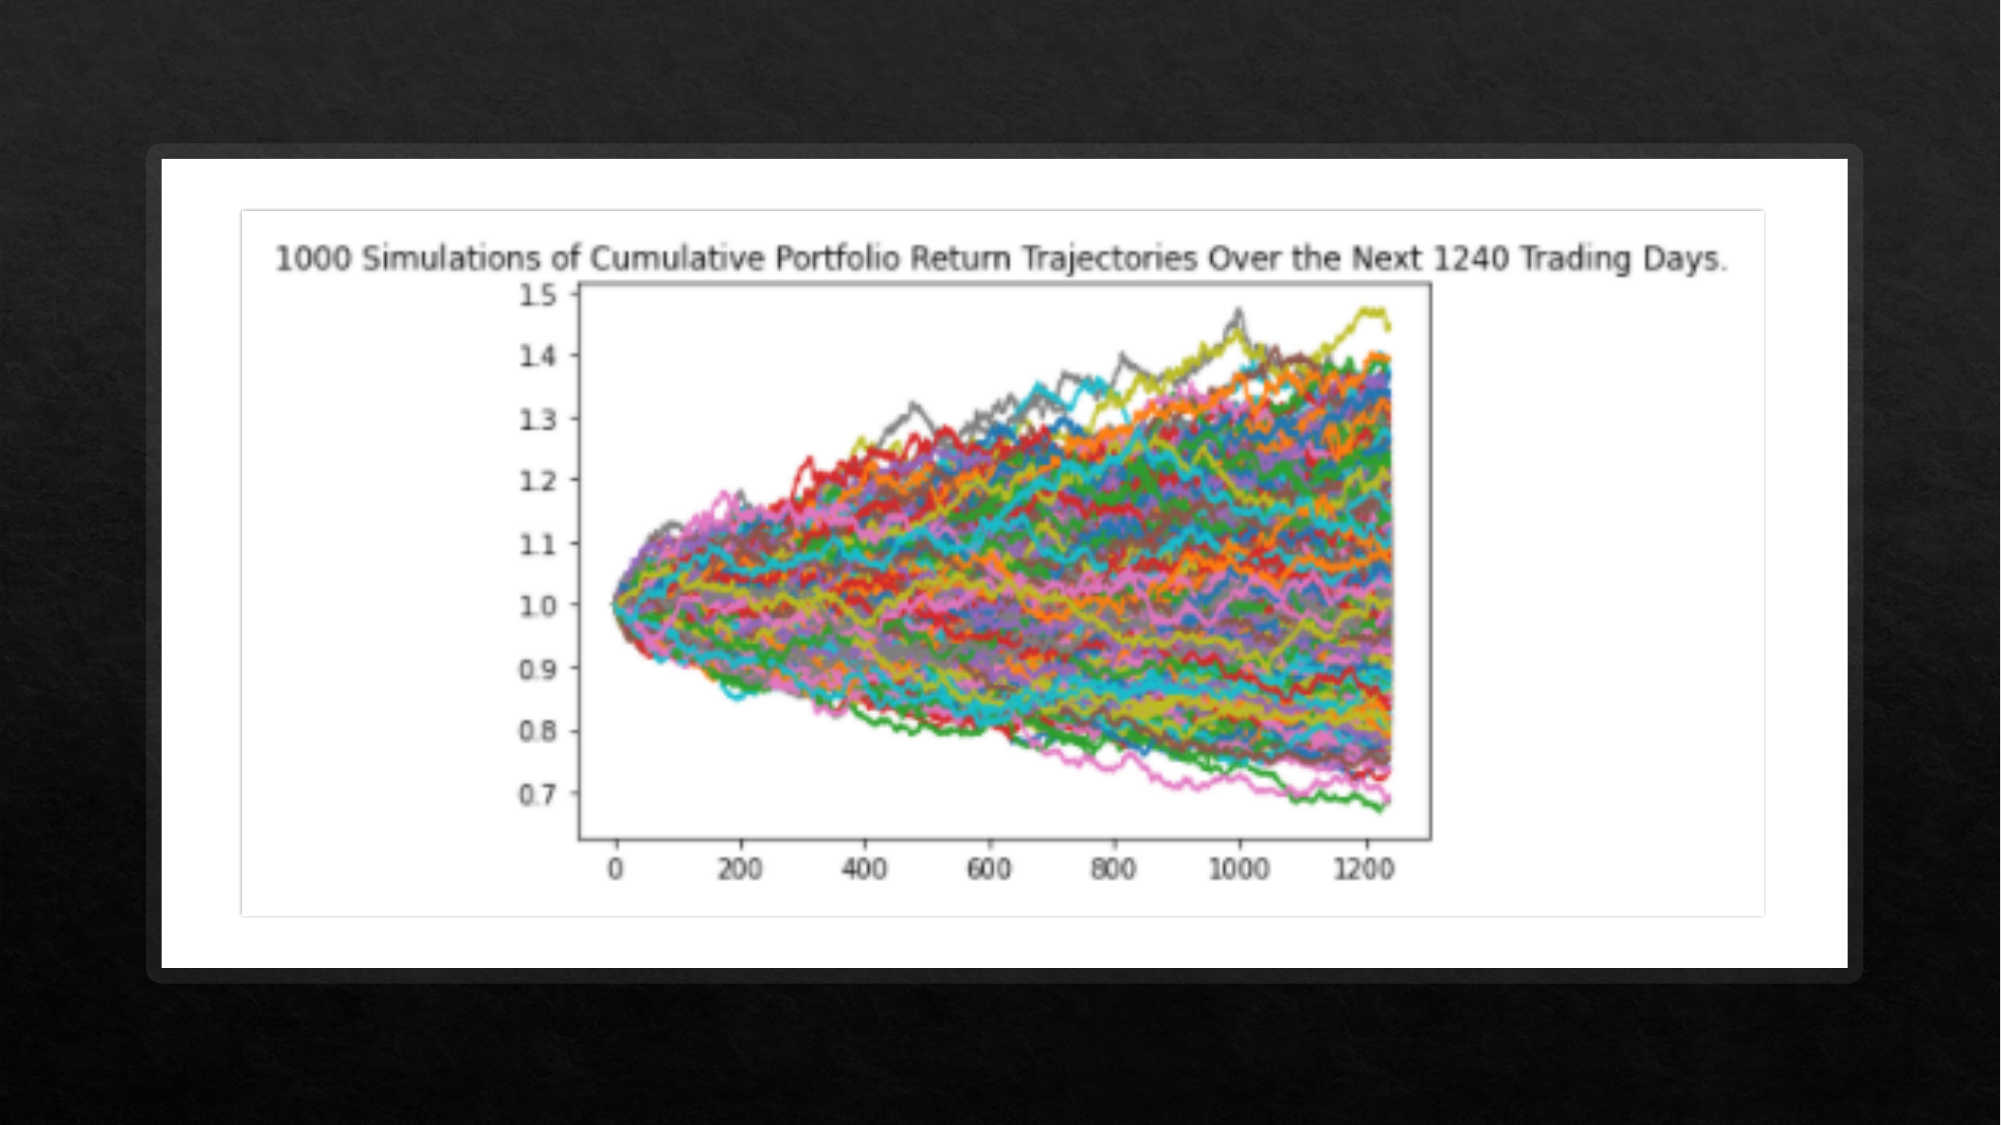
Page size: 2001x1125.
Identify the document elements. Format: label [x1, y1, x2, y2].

list [242, 211, 1765, 916]
text_box [160, 158, 1849, 969]
